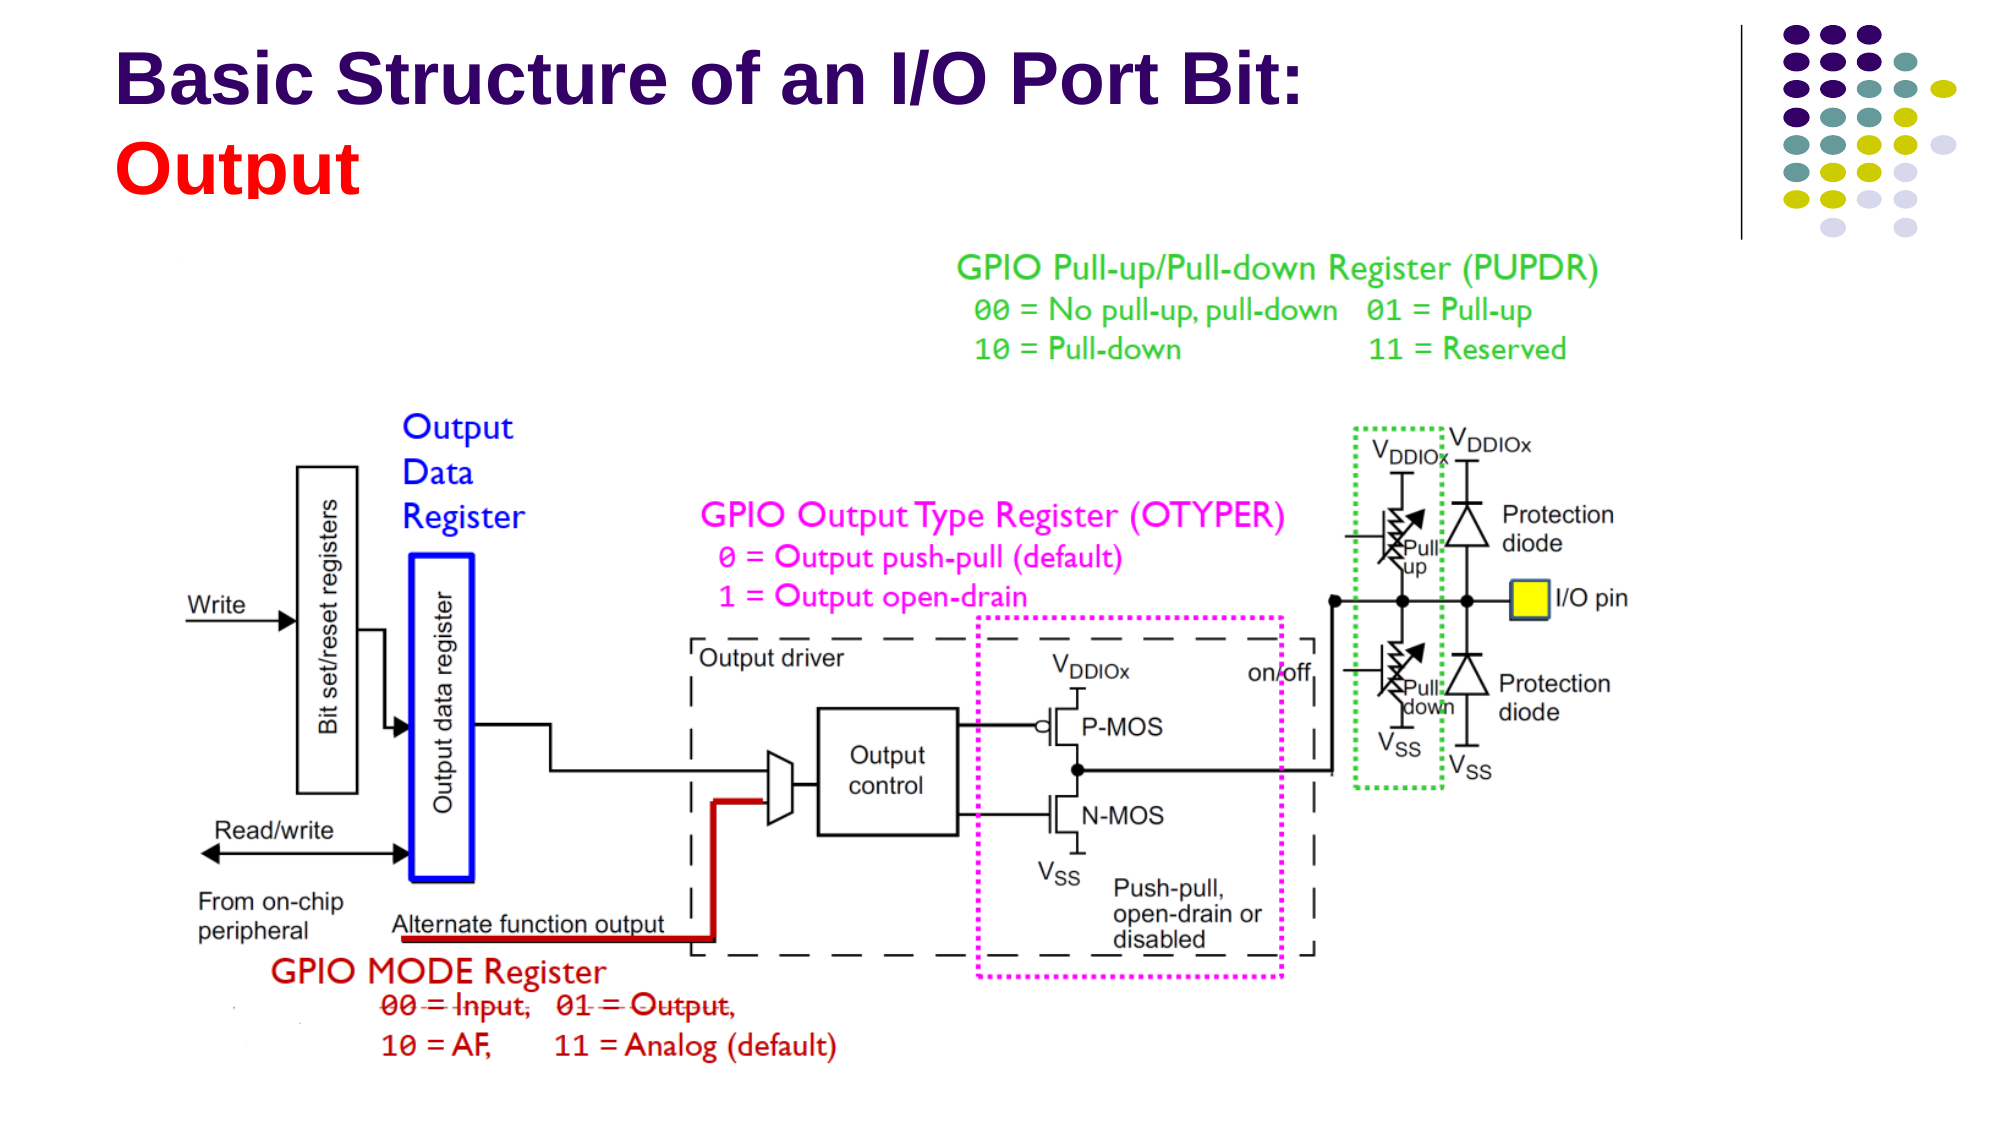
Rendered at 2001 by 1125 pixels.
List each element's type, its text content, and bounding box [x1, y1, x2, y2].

picture [181, 199, 1640, 1073]
title Basic Structure of an I/O Port Bit: Output [99, 24, 1750, 218]
